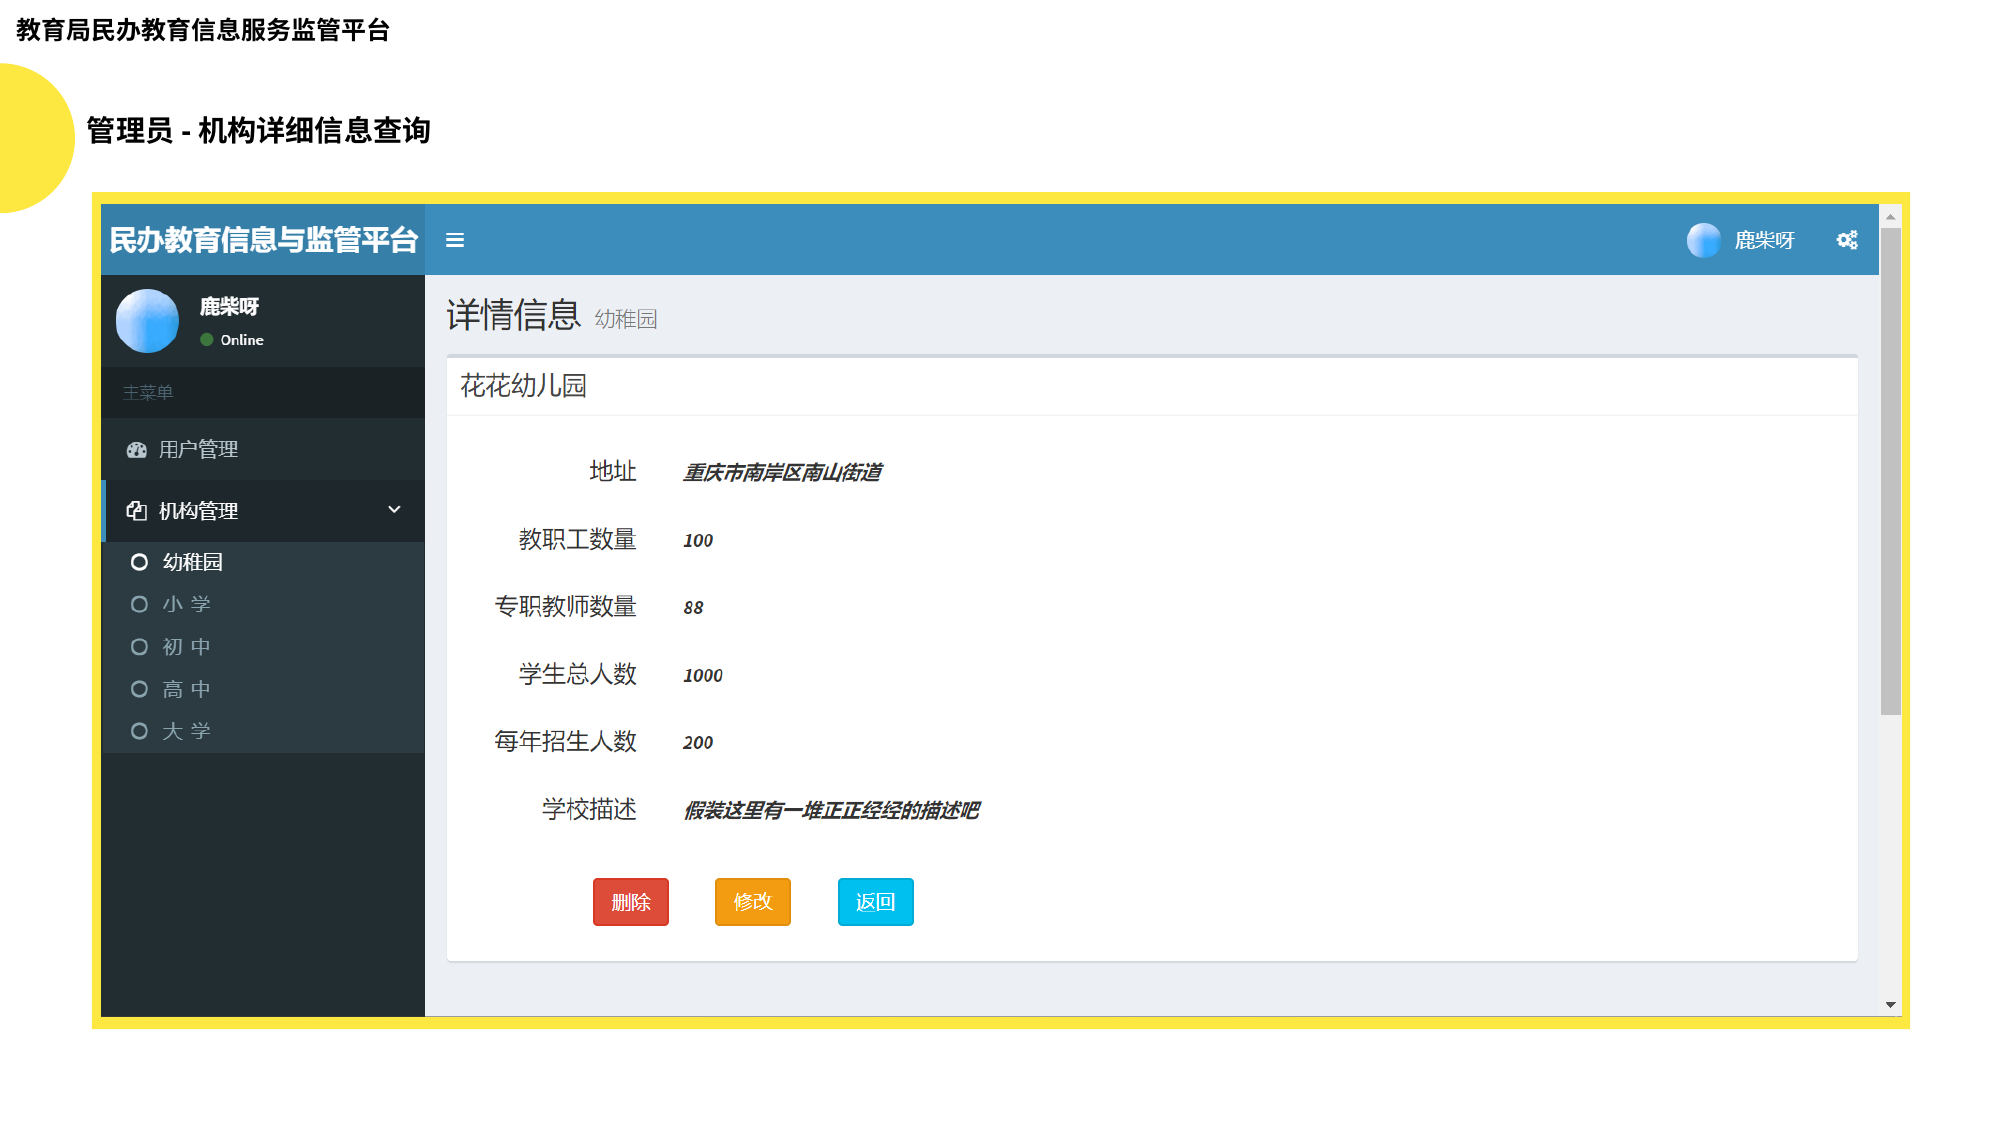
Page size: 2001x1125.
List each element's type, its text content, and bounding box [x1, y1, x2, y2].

text_box 教育局民办教育信息服务监管平台 [2, 7, 407, 98]
text_box [91, 191, 1911, 1030]
text_box 管理员-机构详细信息查询 [72, 105, 447, 155]
text_box [0, 62, 77, 215]
picture [100, 204, 1902, 1018]
